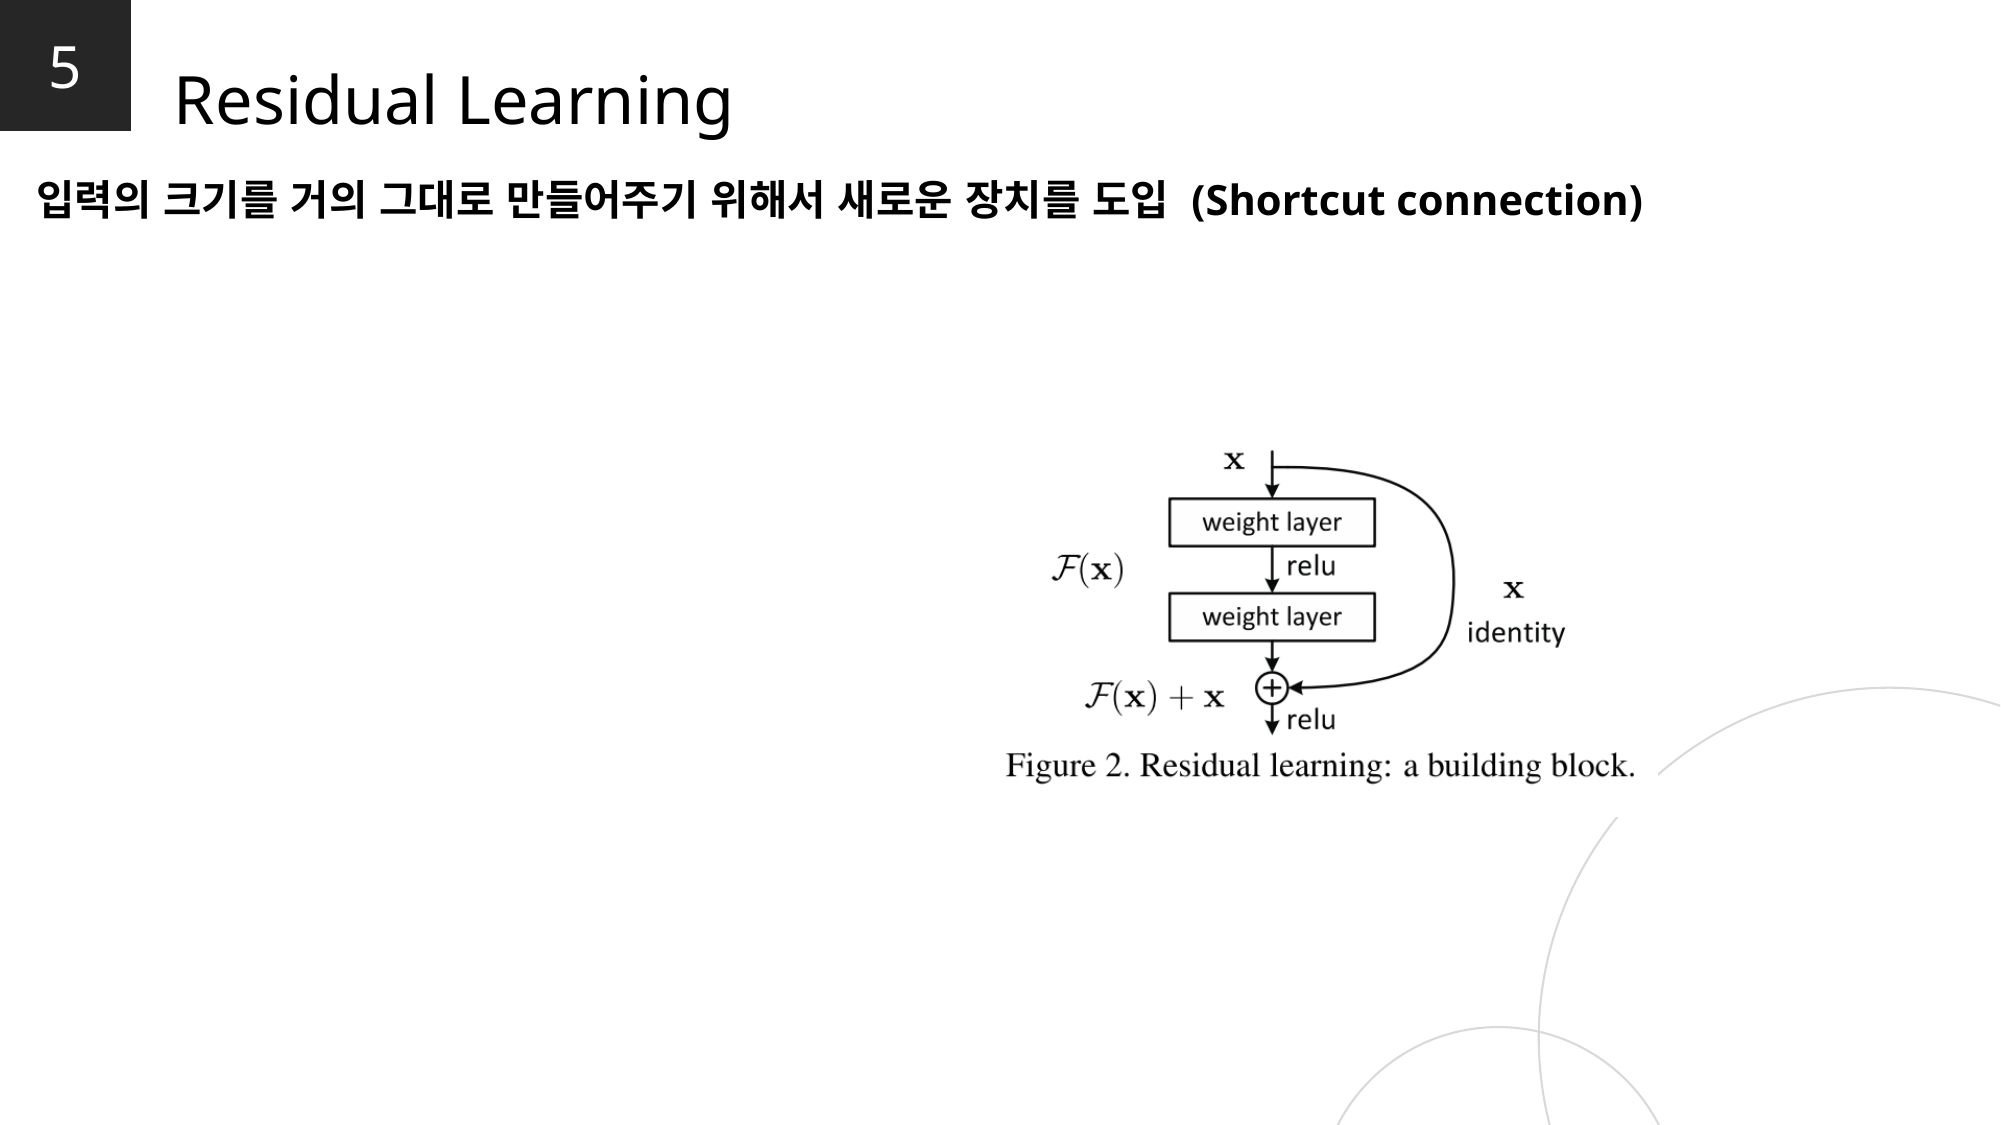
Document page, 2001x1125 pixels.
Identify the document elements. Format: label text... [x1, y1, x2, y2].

text_box 입력의 크기를 거의 그대로 만들어주기 위해서 새로운 장치를 도입 (Shortcut connection) [21, 166, 1960, 232]
picture [990, 418, 1658, 817]
text_box Residual Learning [159, 50, 751, 146]
text_box 5 [0, 0, 132, 132]
